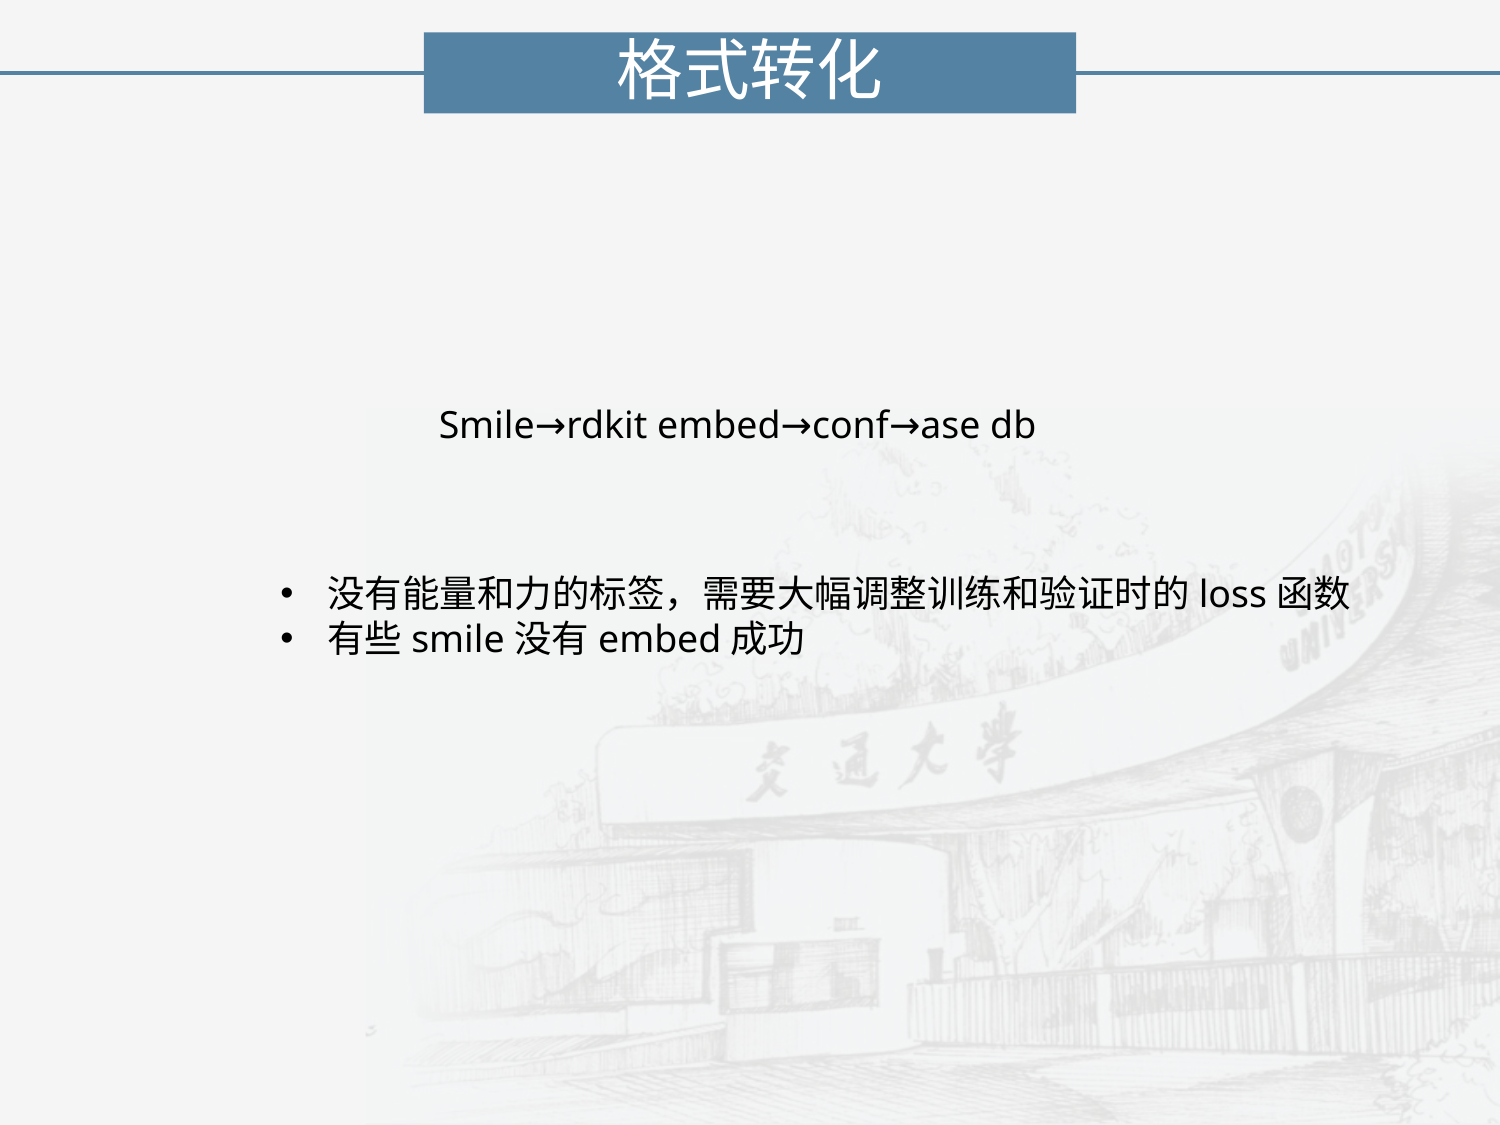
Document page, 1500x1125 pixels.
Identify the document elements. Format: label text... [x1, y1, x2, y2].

text_box 没有能量和力的标签，需要大幅调整训练和验证时的loss函数 有些smile没有embed成功 [265, 562, 1392, 668]
text_box 格式转化 [423, 32, 1077, 114]
text_box Smile→rdkit embed→conf→ase db [423, 393, 1108, 454]
